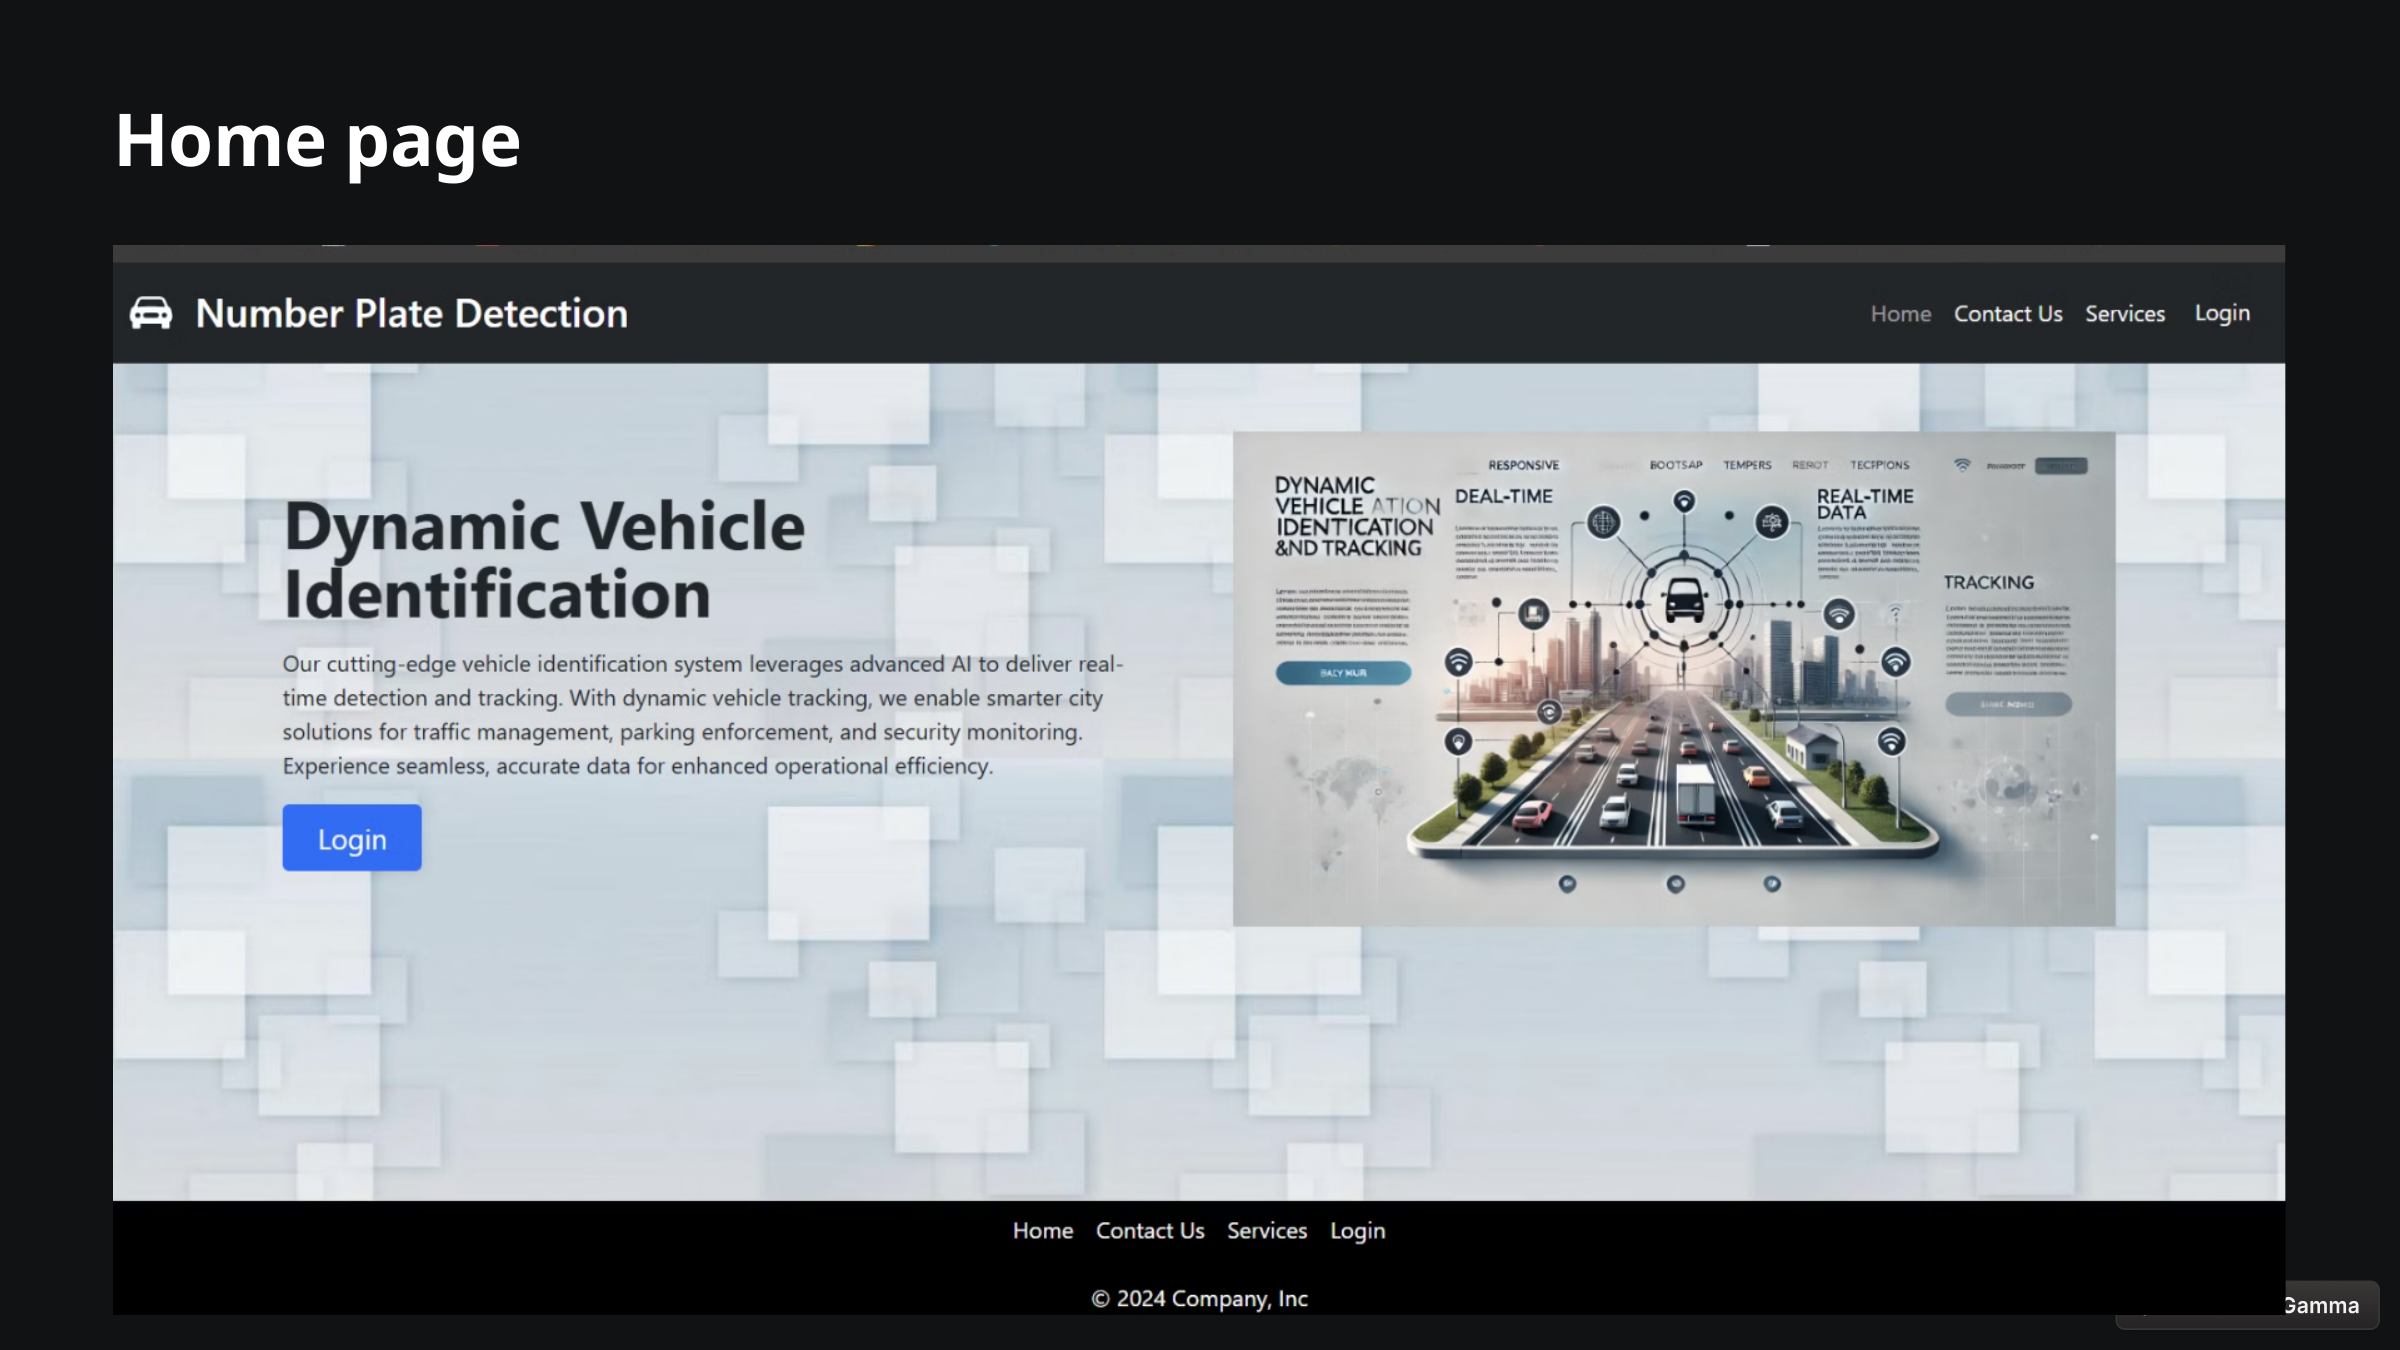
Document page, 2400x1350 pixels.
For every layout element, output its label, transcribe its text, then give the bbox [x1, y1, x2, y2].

picture [113, 245, 2389, 1339]
text_box Home page [113, 89, 850, 182]
